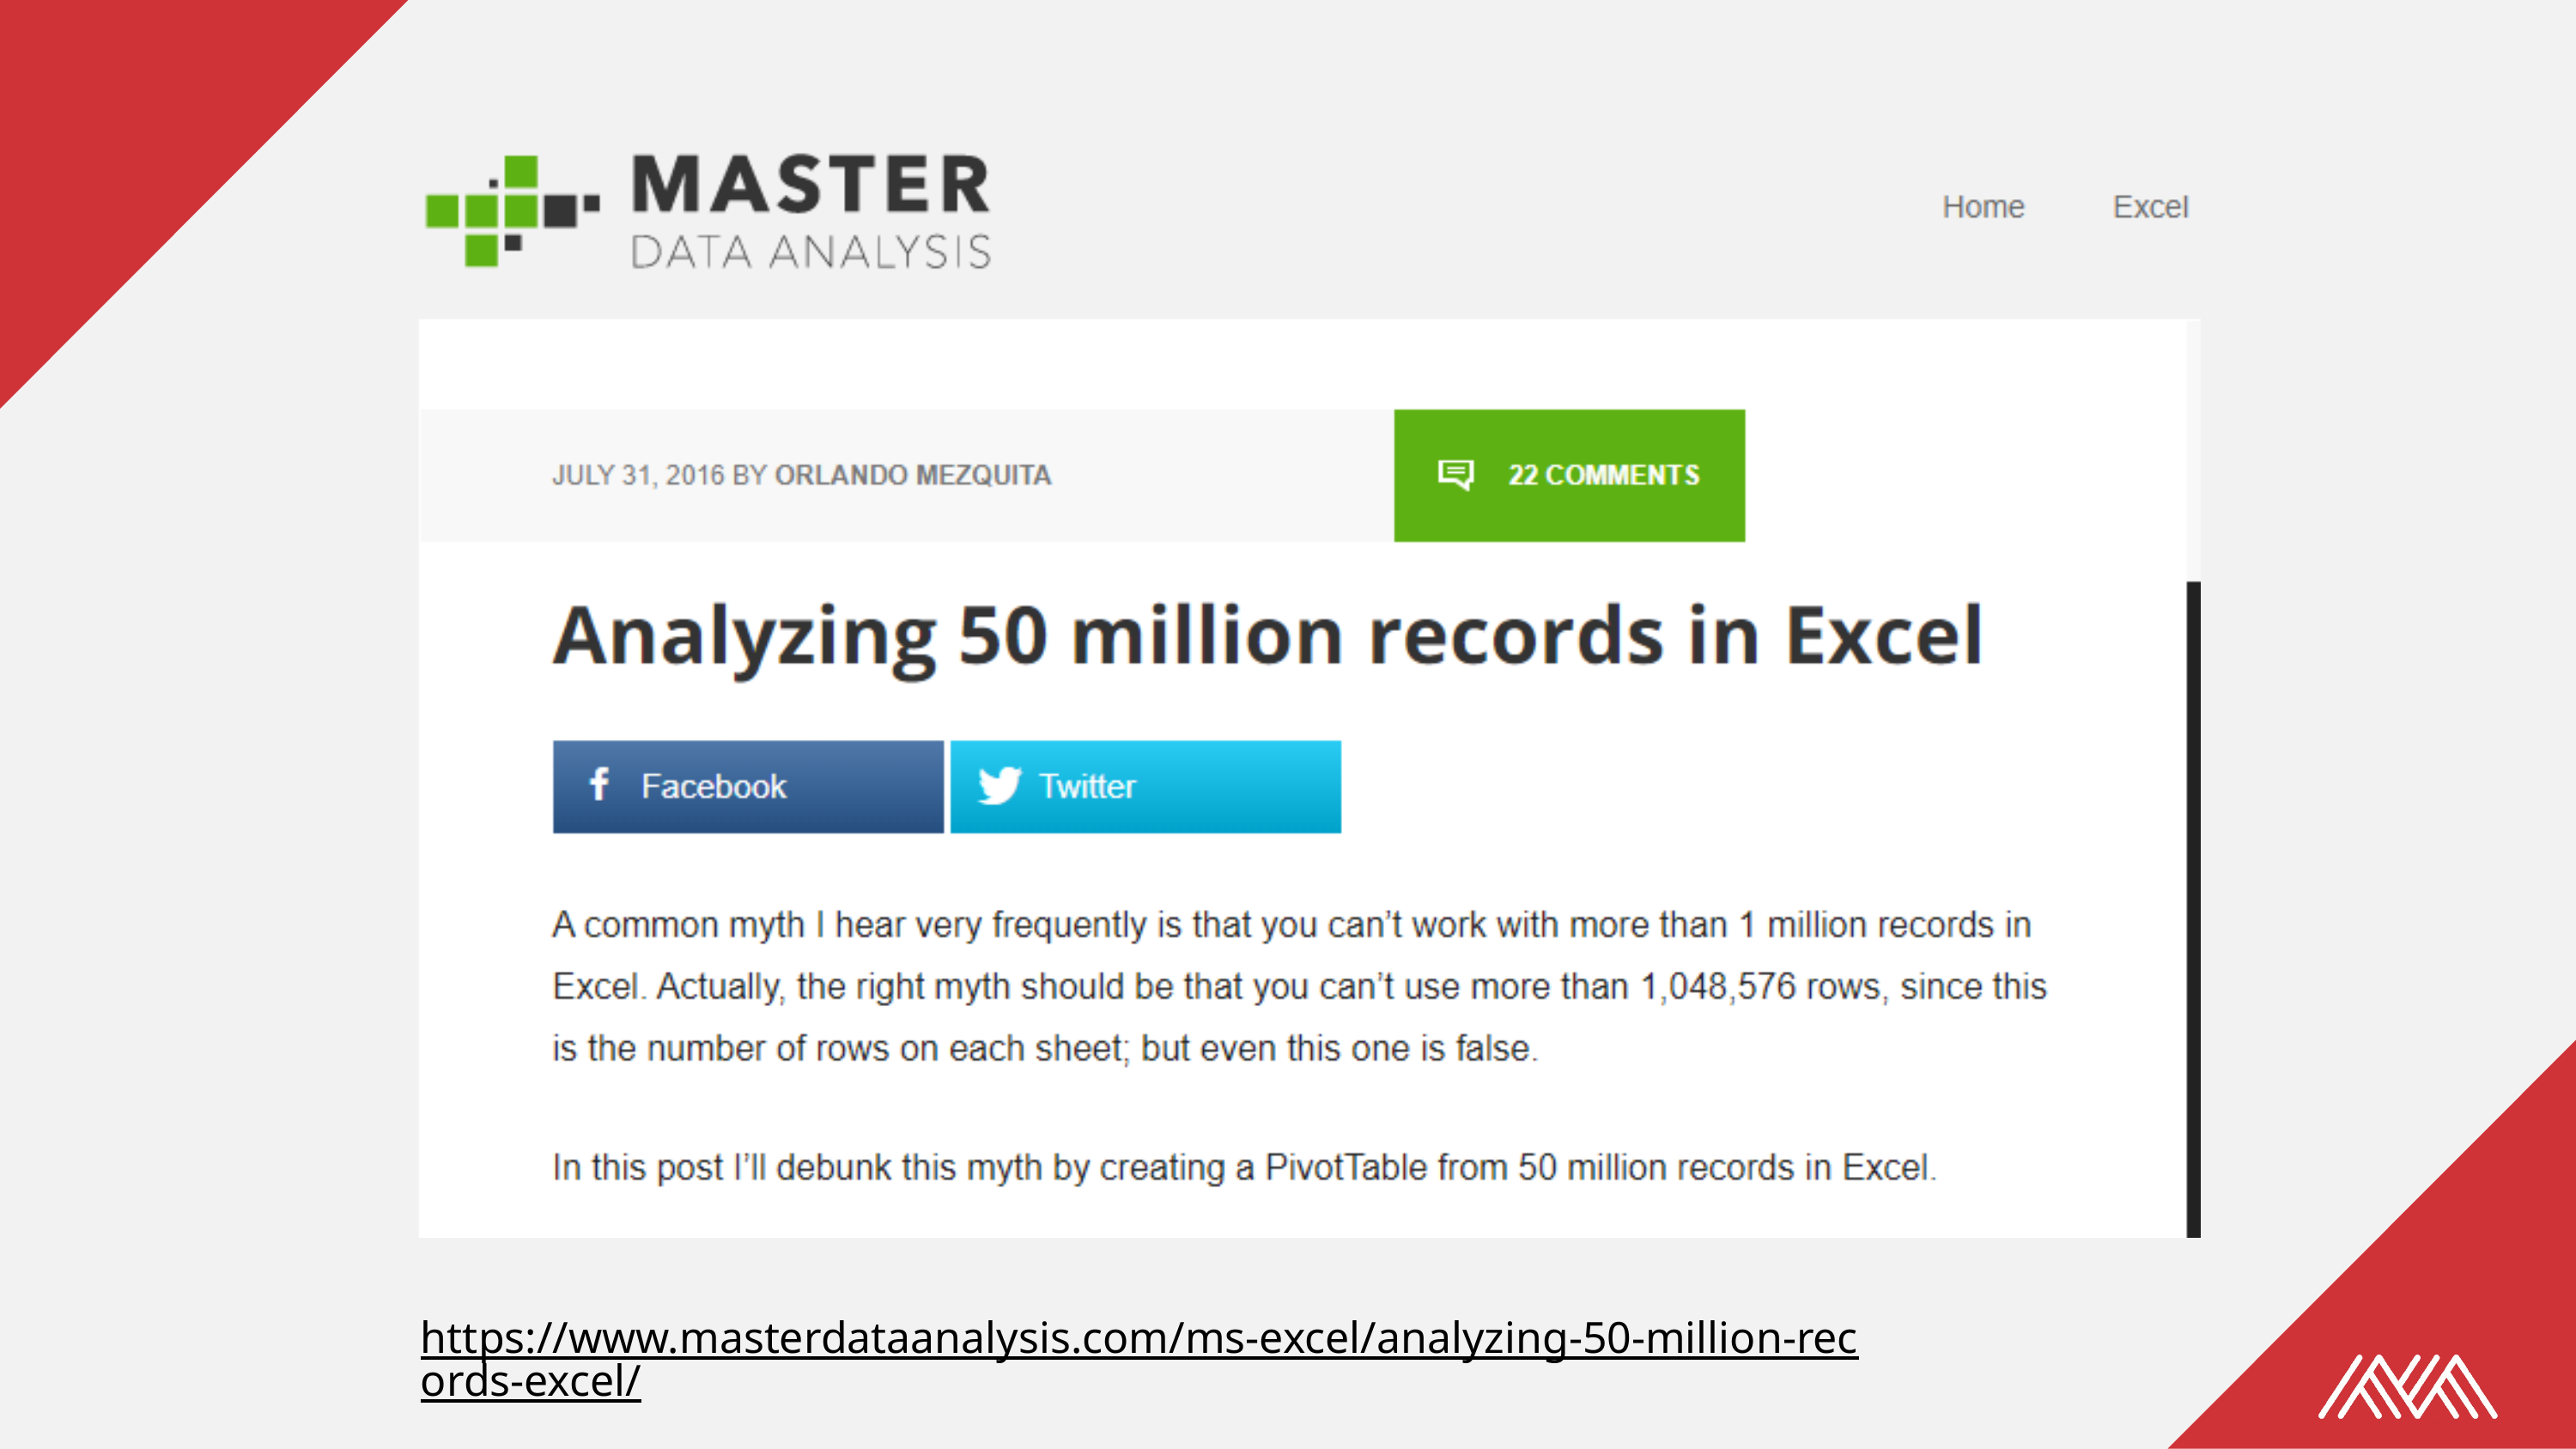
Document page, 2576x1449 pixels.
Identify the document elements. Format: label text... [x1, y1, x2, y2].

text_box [2167, 1040, 2576, 1449]
text_box https://www.masterdataanalysis.com/ms-excel/analyzing-50-million-records-excel/ [408, 1303, 1890, 1427]
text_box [0, 0, 409, 409]
picture [375, 101, 2201, 1239]
picture [2267, 1303, 2551, 1449]
